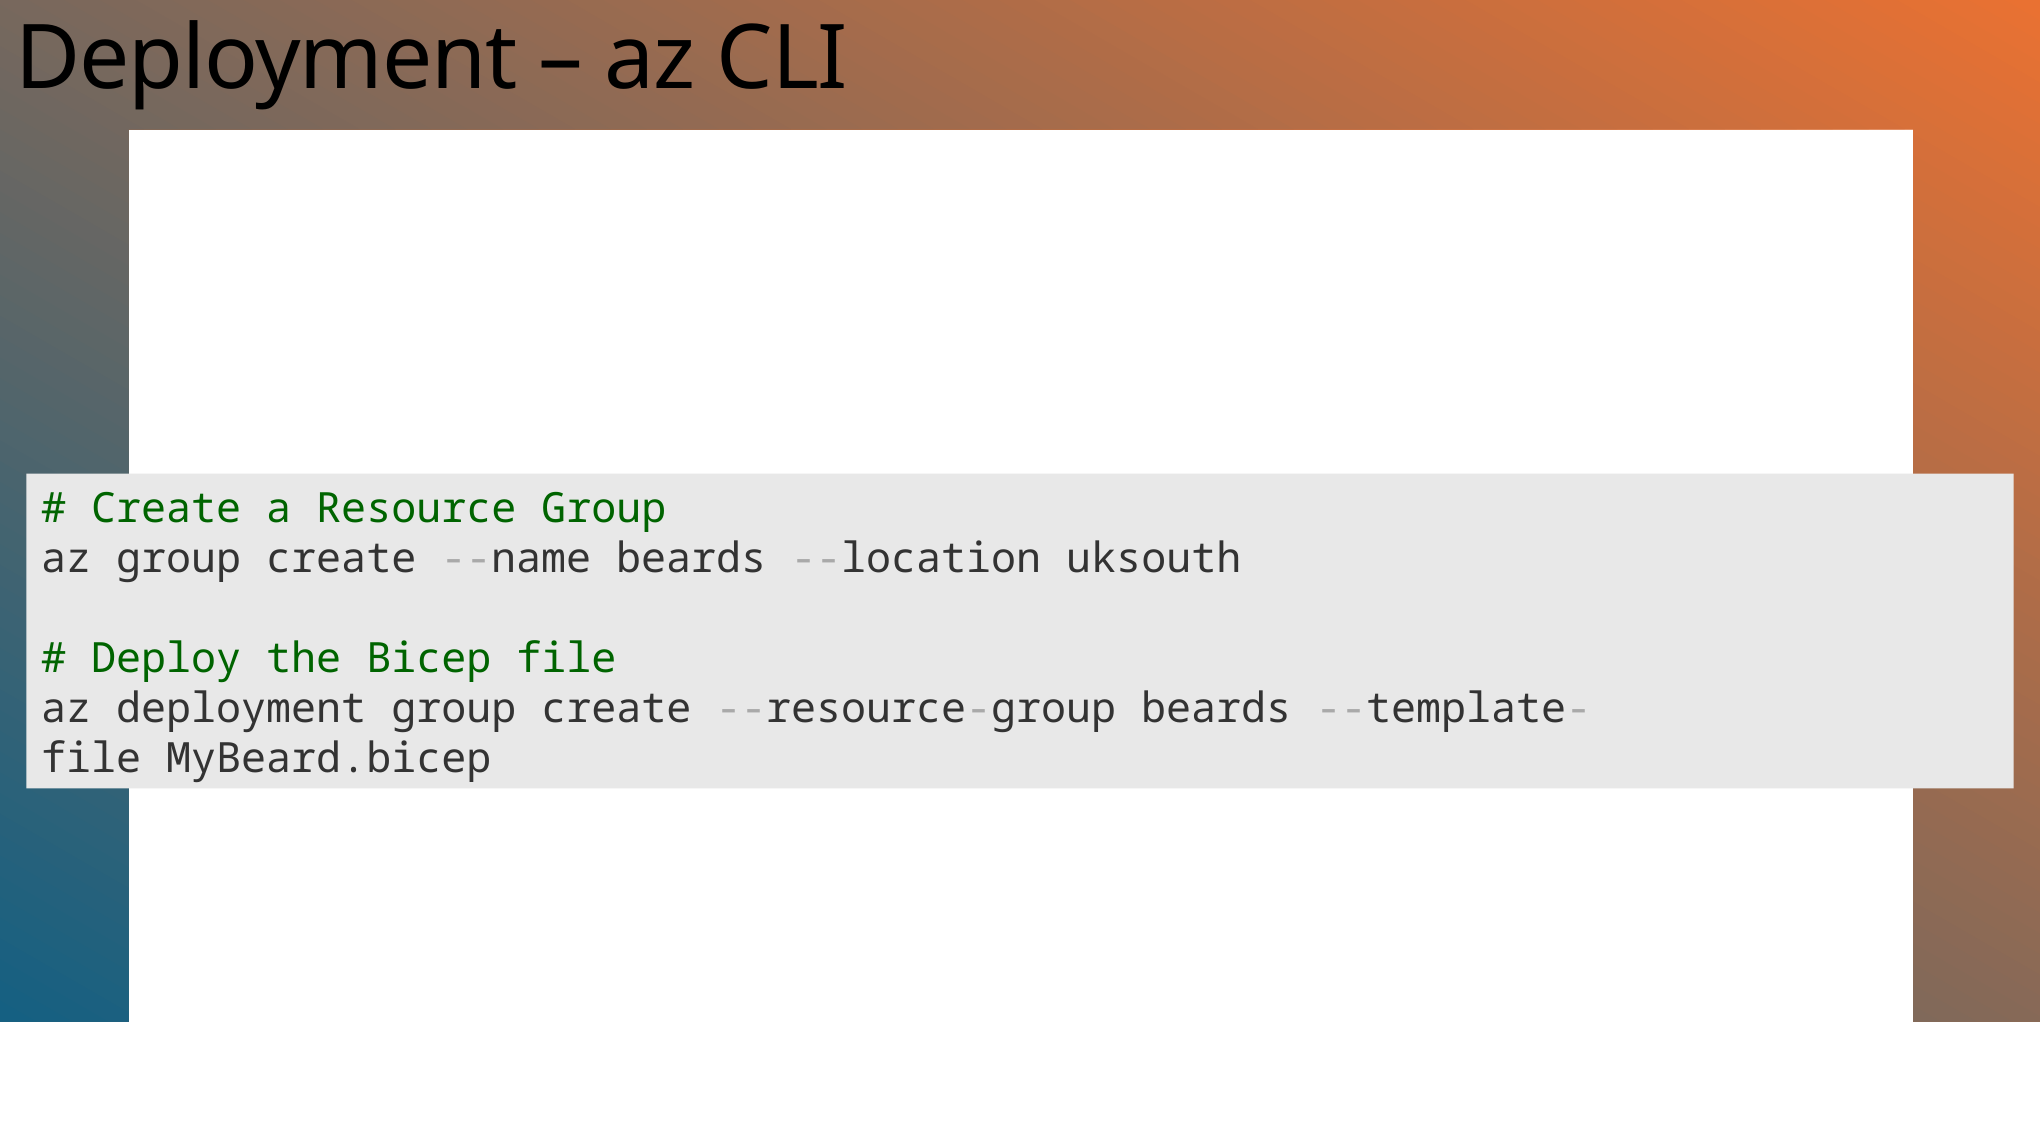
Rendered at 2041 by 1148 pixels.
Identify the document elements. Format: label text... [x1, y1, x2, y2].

text_box # Create a Resource Group az group create --name beards --location uksouth # Deploy the Bicep file az deployment group create --resource-group beards --template-file MyBeard.bicep [26, 473, 2014, 789]
title Deployment – az CLI [0, 0, 1536, 302]
